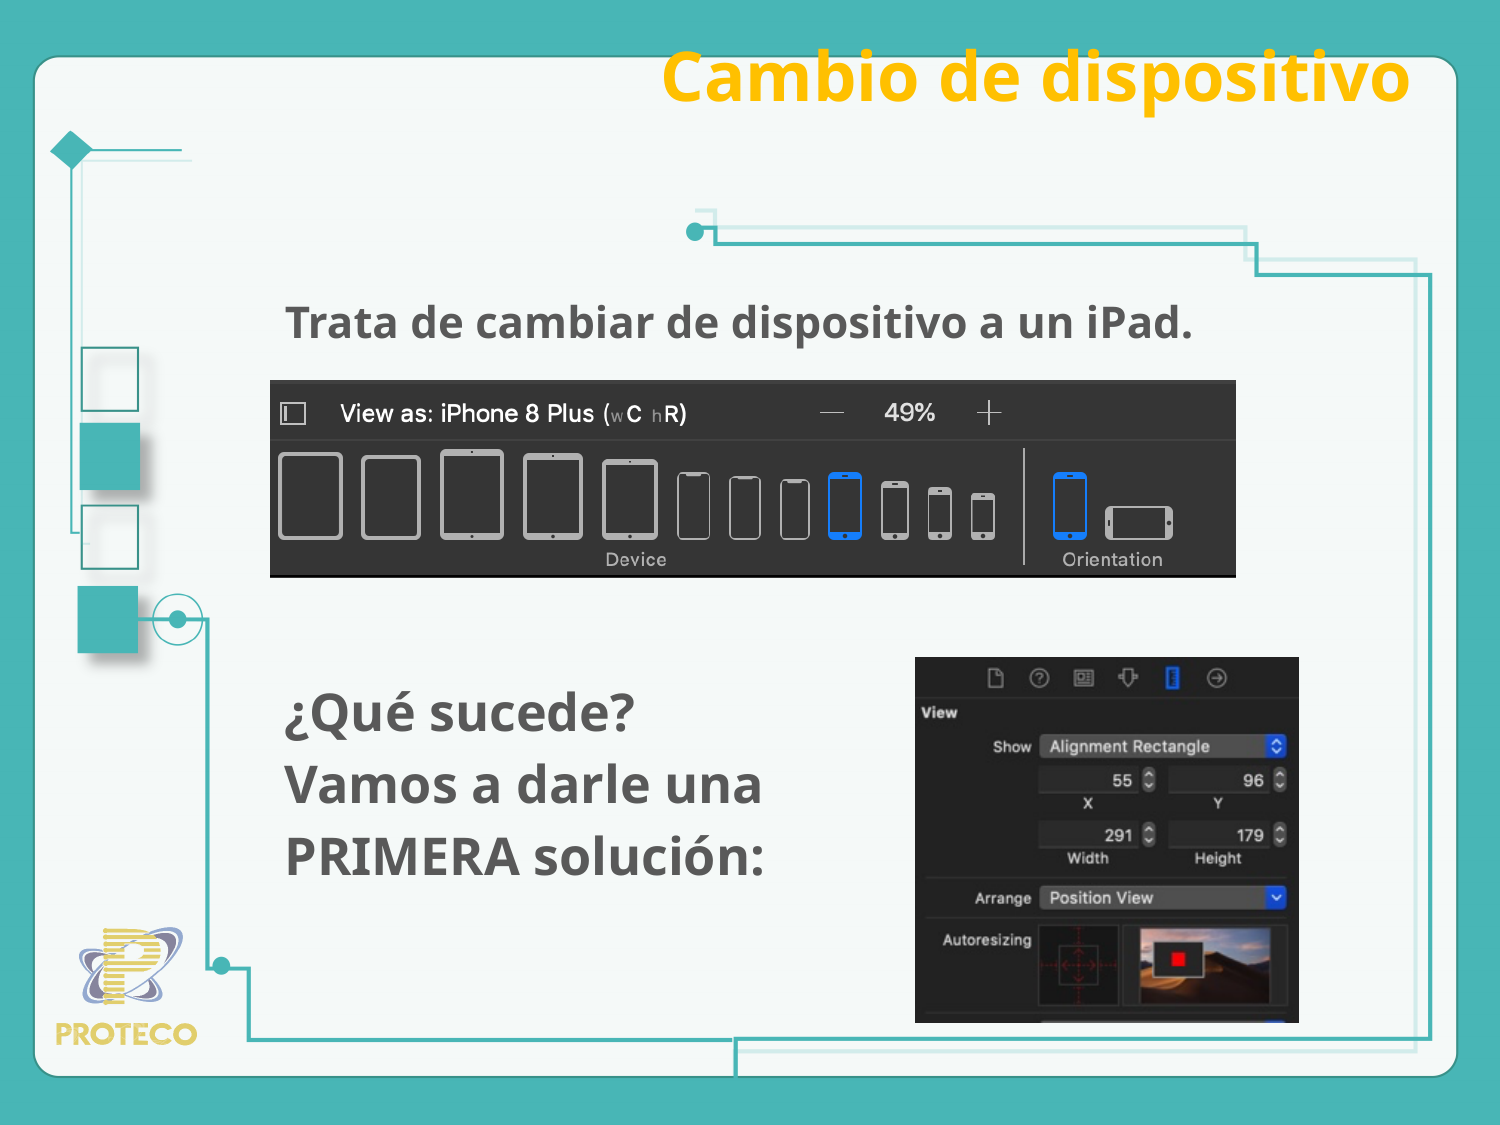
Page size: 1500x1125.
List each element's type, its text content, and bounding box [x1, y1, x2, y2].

list Trata de cambiar de dispositivo a un iPad. ¿Qué sucede? Vamos a darle una PRIMERA solución: [270, 293, 1382, 1023]
title Cambio de dispositivo [403, 34, 1428, 187]
picture [0, 0, 1500, 1125]
